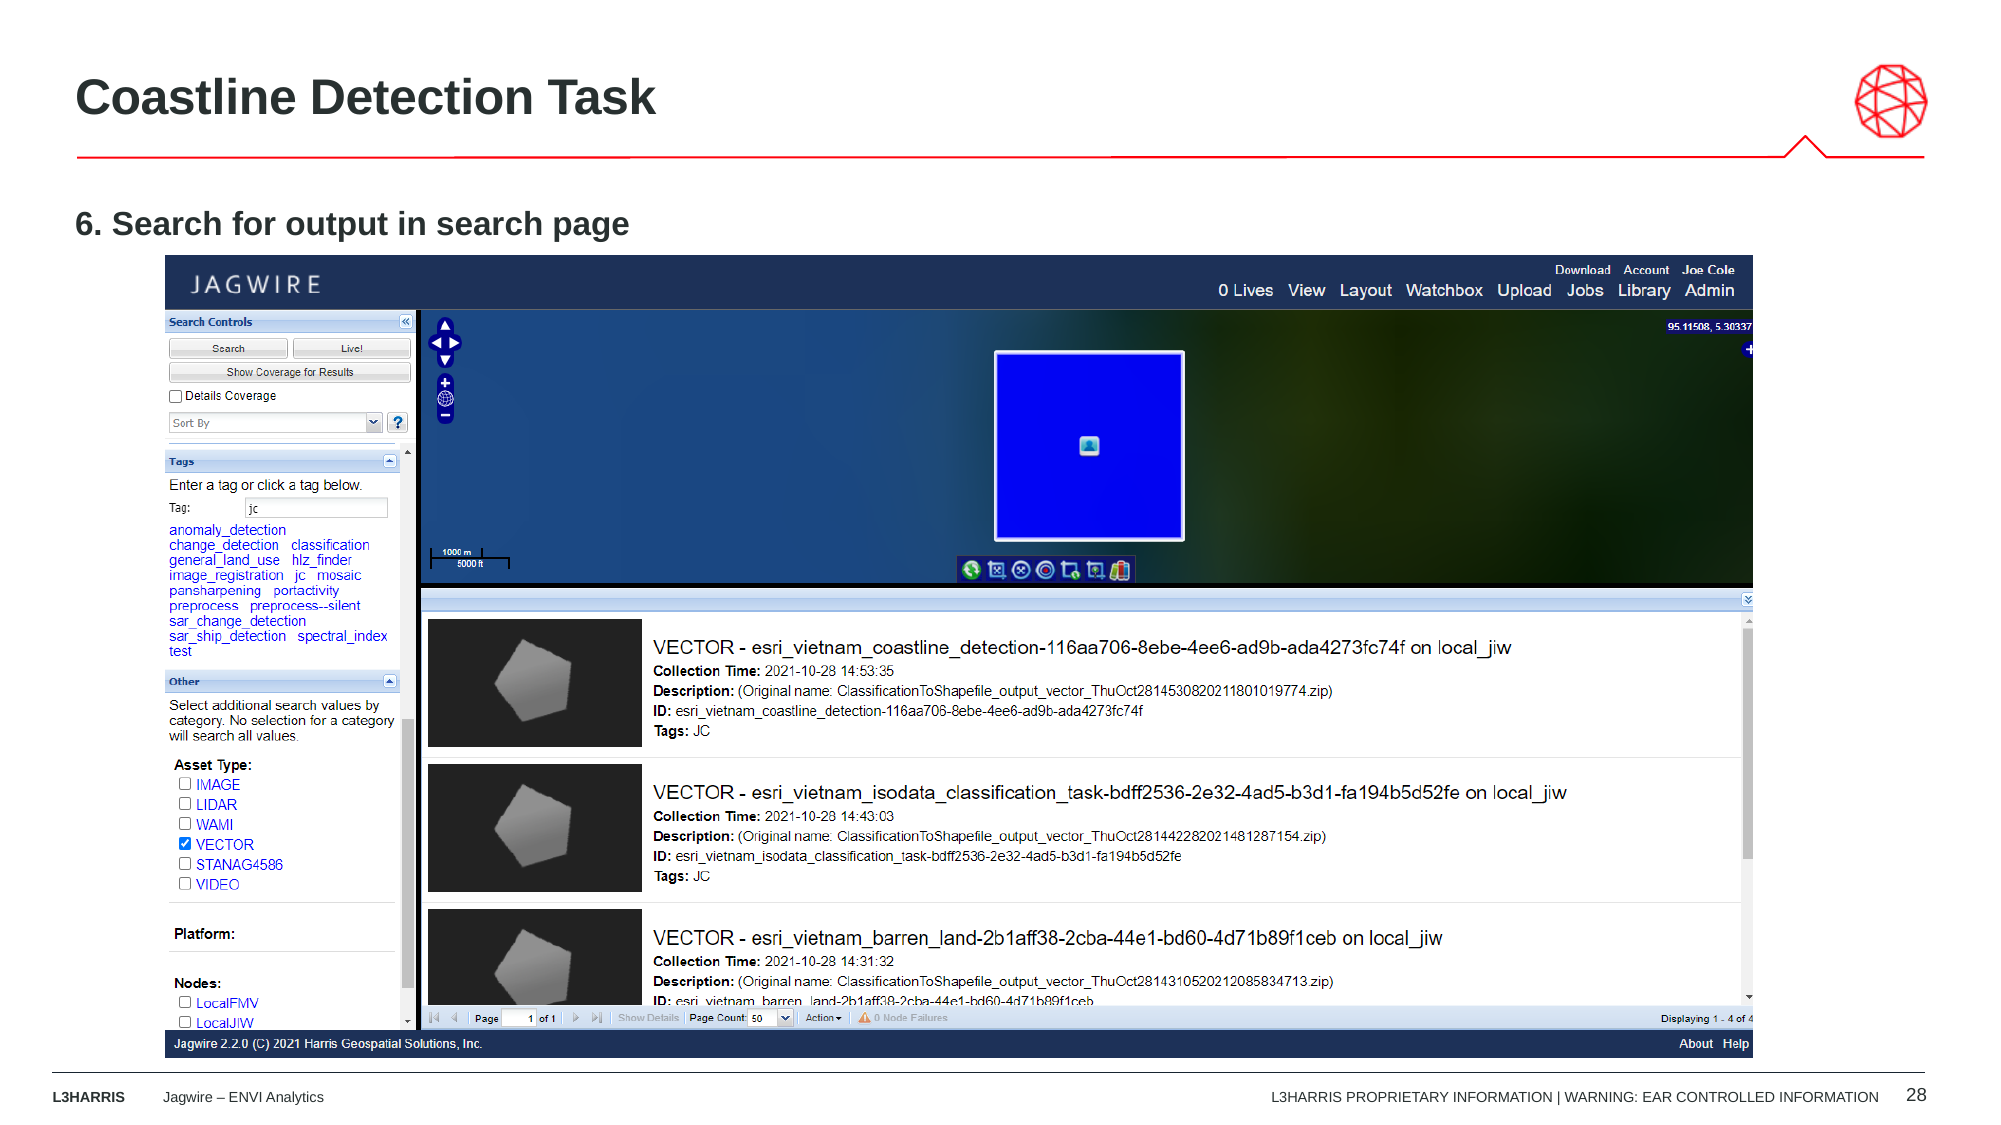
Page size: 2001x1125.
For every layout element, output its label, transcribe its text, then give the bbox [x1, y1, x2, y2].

list 6. Search for output in search page [75, 202, 1925, 1005]
title Coastline Detection Task [75, 47, 1575, 153]
picture [164, 254, 1754, 1058]
